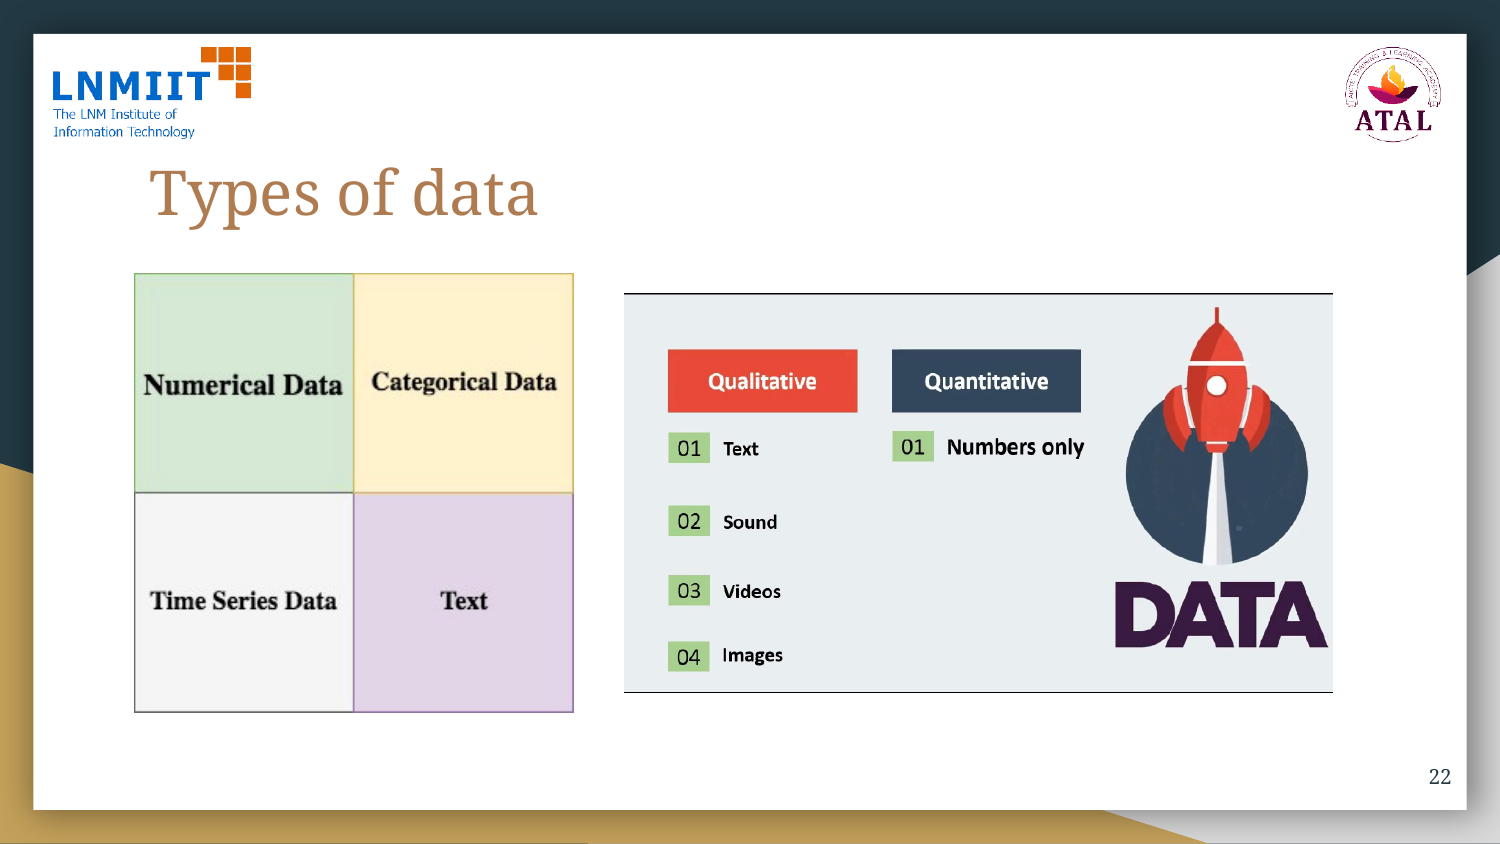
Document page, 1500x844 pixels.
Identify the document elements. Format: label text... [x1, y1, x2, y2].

picture [1332, 43, 1447, 143]
slide_number 22 [1376, 745, 1467, 810]
picture [134, 273, 574, 713]
picture [624, 293, 1334, 693]
title Types of data [134, 138, 1366, 243]
picture [53, 47, 251, 139]
